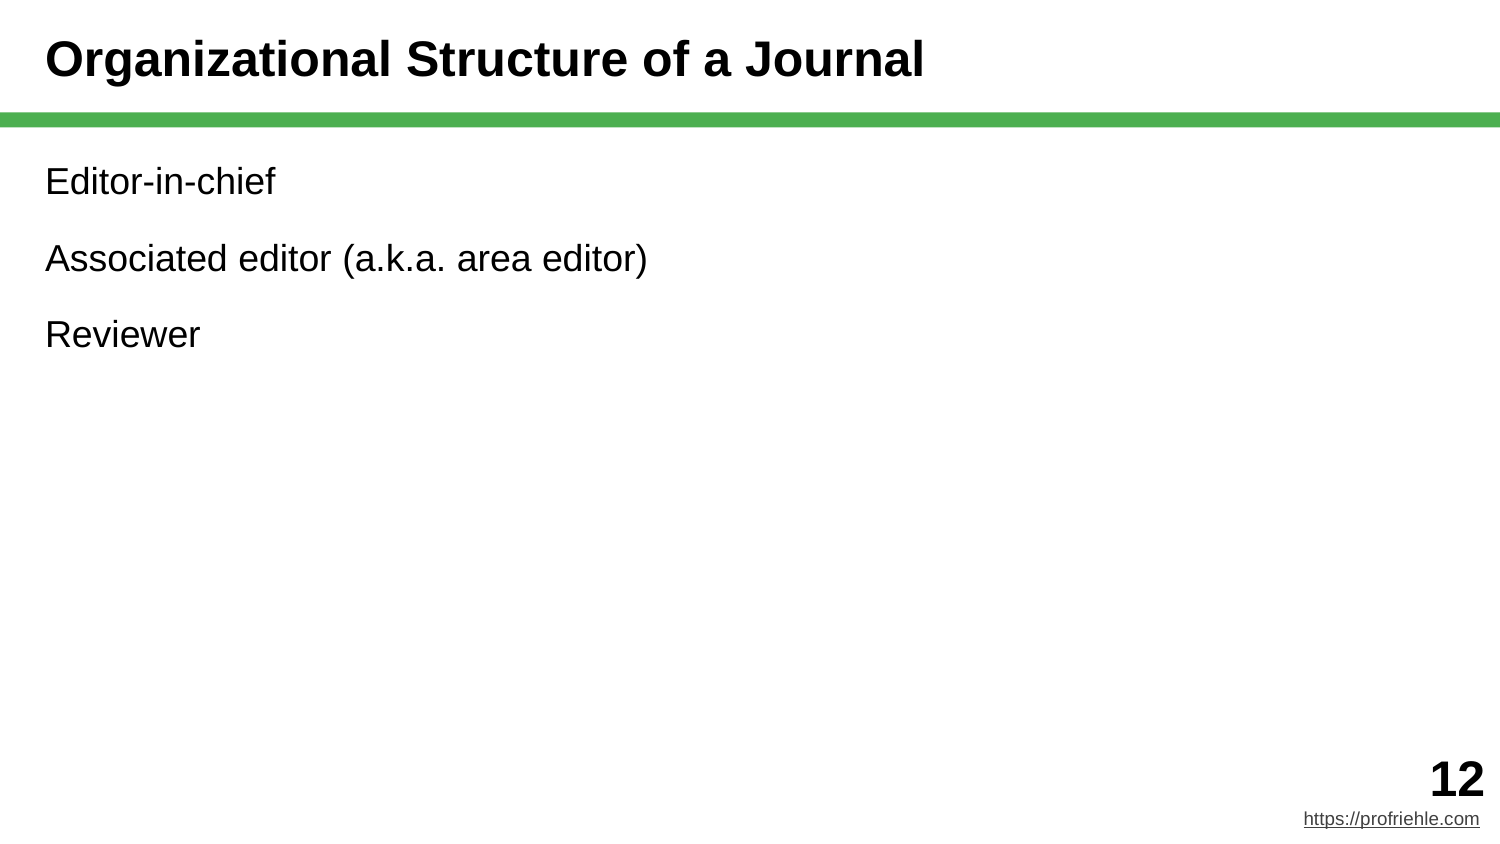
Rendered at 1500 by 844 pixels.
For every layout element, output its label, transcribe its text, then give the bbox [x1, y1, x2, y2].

title Organizational Structure of a Journal [0, 0, 1500, 113]
list Editor-in-chief Associated editor (a.k.a. area editor) Reviewer [45, 150, 1455, 825]
slide_number ‹#› https://profriehle.com [1200, 724, 1500, 844]
